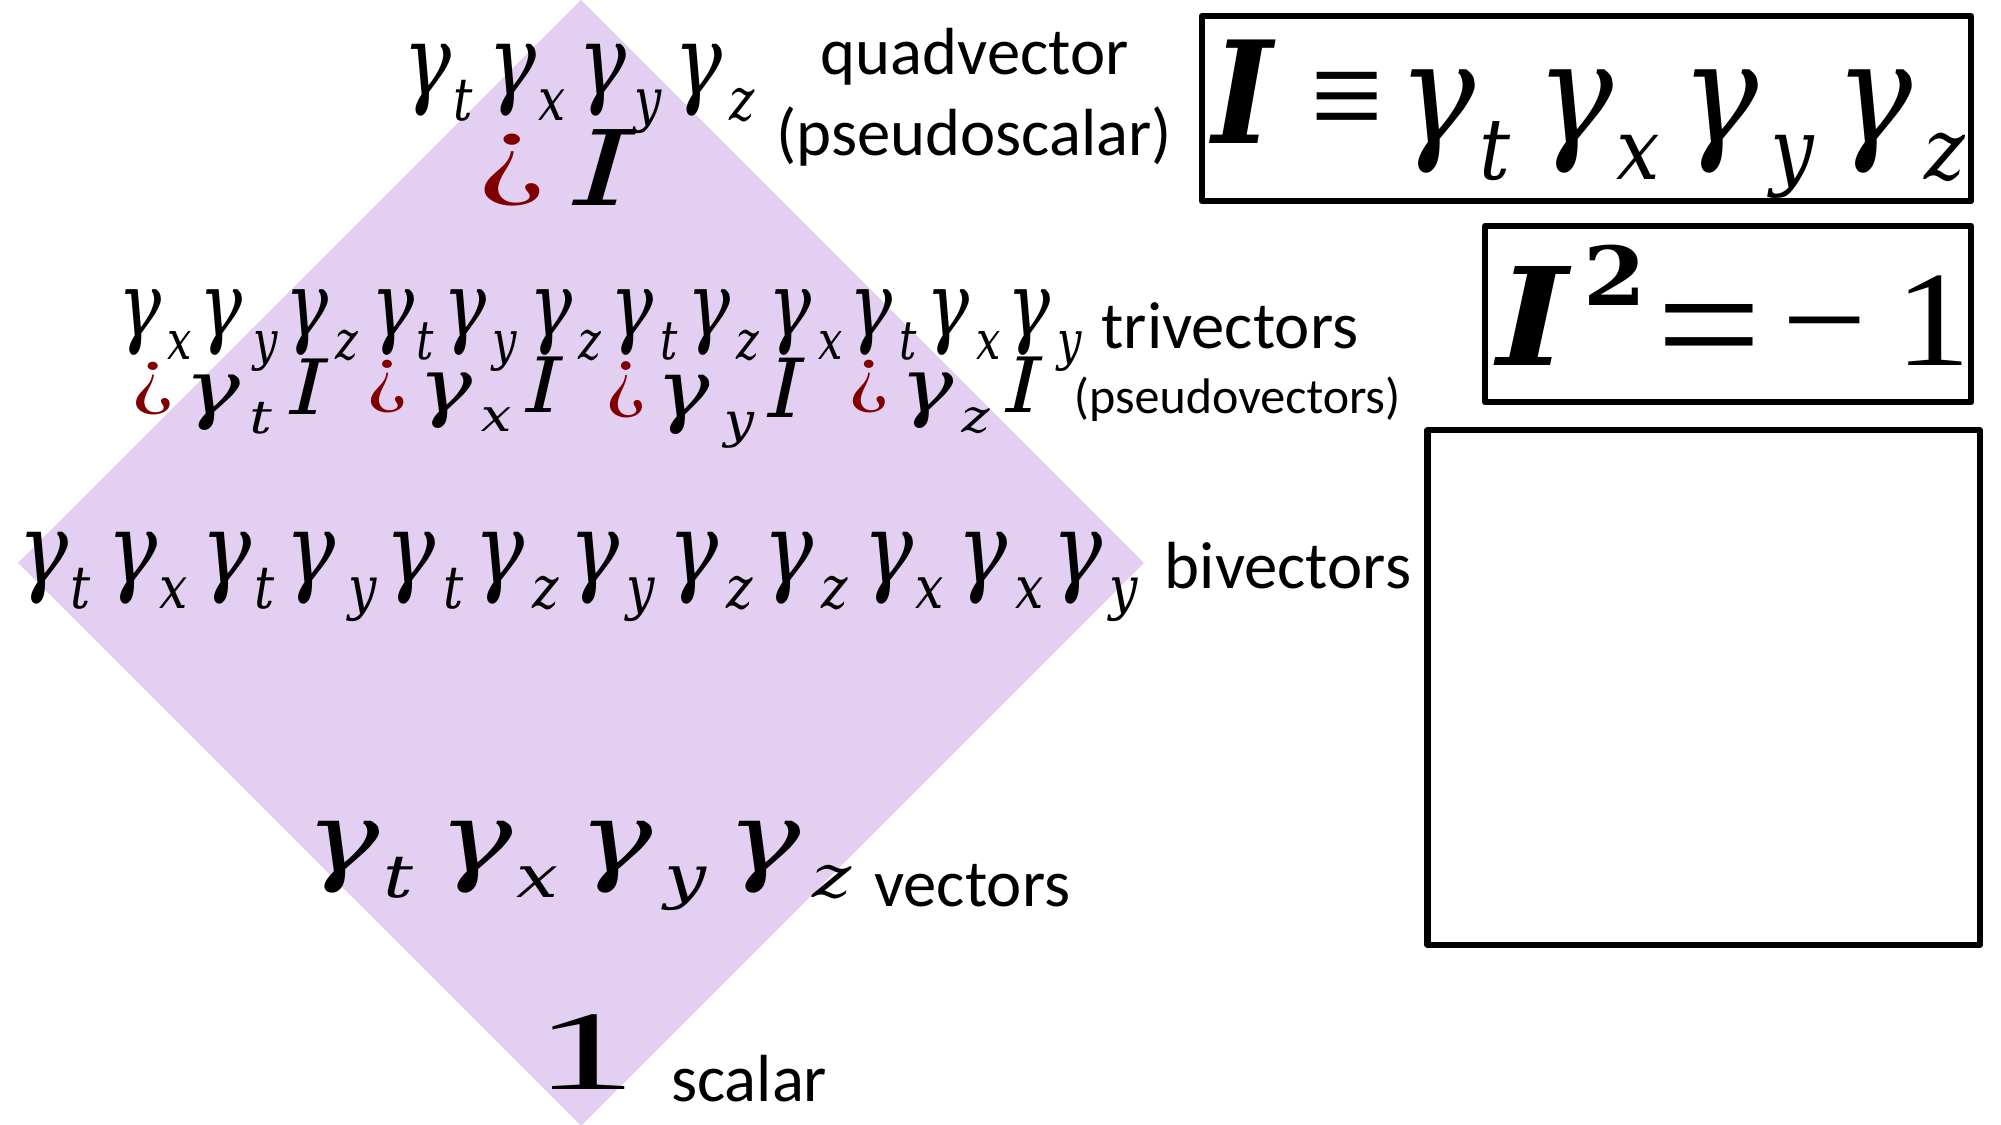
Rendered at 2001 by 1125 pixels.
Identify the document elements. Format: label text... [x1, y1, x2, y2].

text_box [305, 785, 1087, 929]
text_box [382, 929, 780, 1081]
text_box [74, 621, 1088, 852]
text_box (pseudoscalar) [761, 80, 1188, 176]
text_box [83, 448, 1079, 496]
text_box [322, 0, 840, 257]
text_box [118, 257, 1375, 371]
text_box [534, 990, 844, 1124]
text_box quadvector [805, 0, 1144, 80]
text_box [131, 345, 1418, 448]
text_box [17, 496, 1428, 621]
